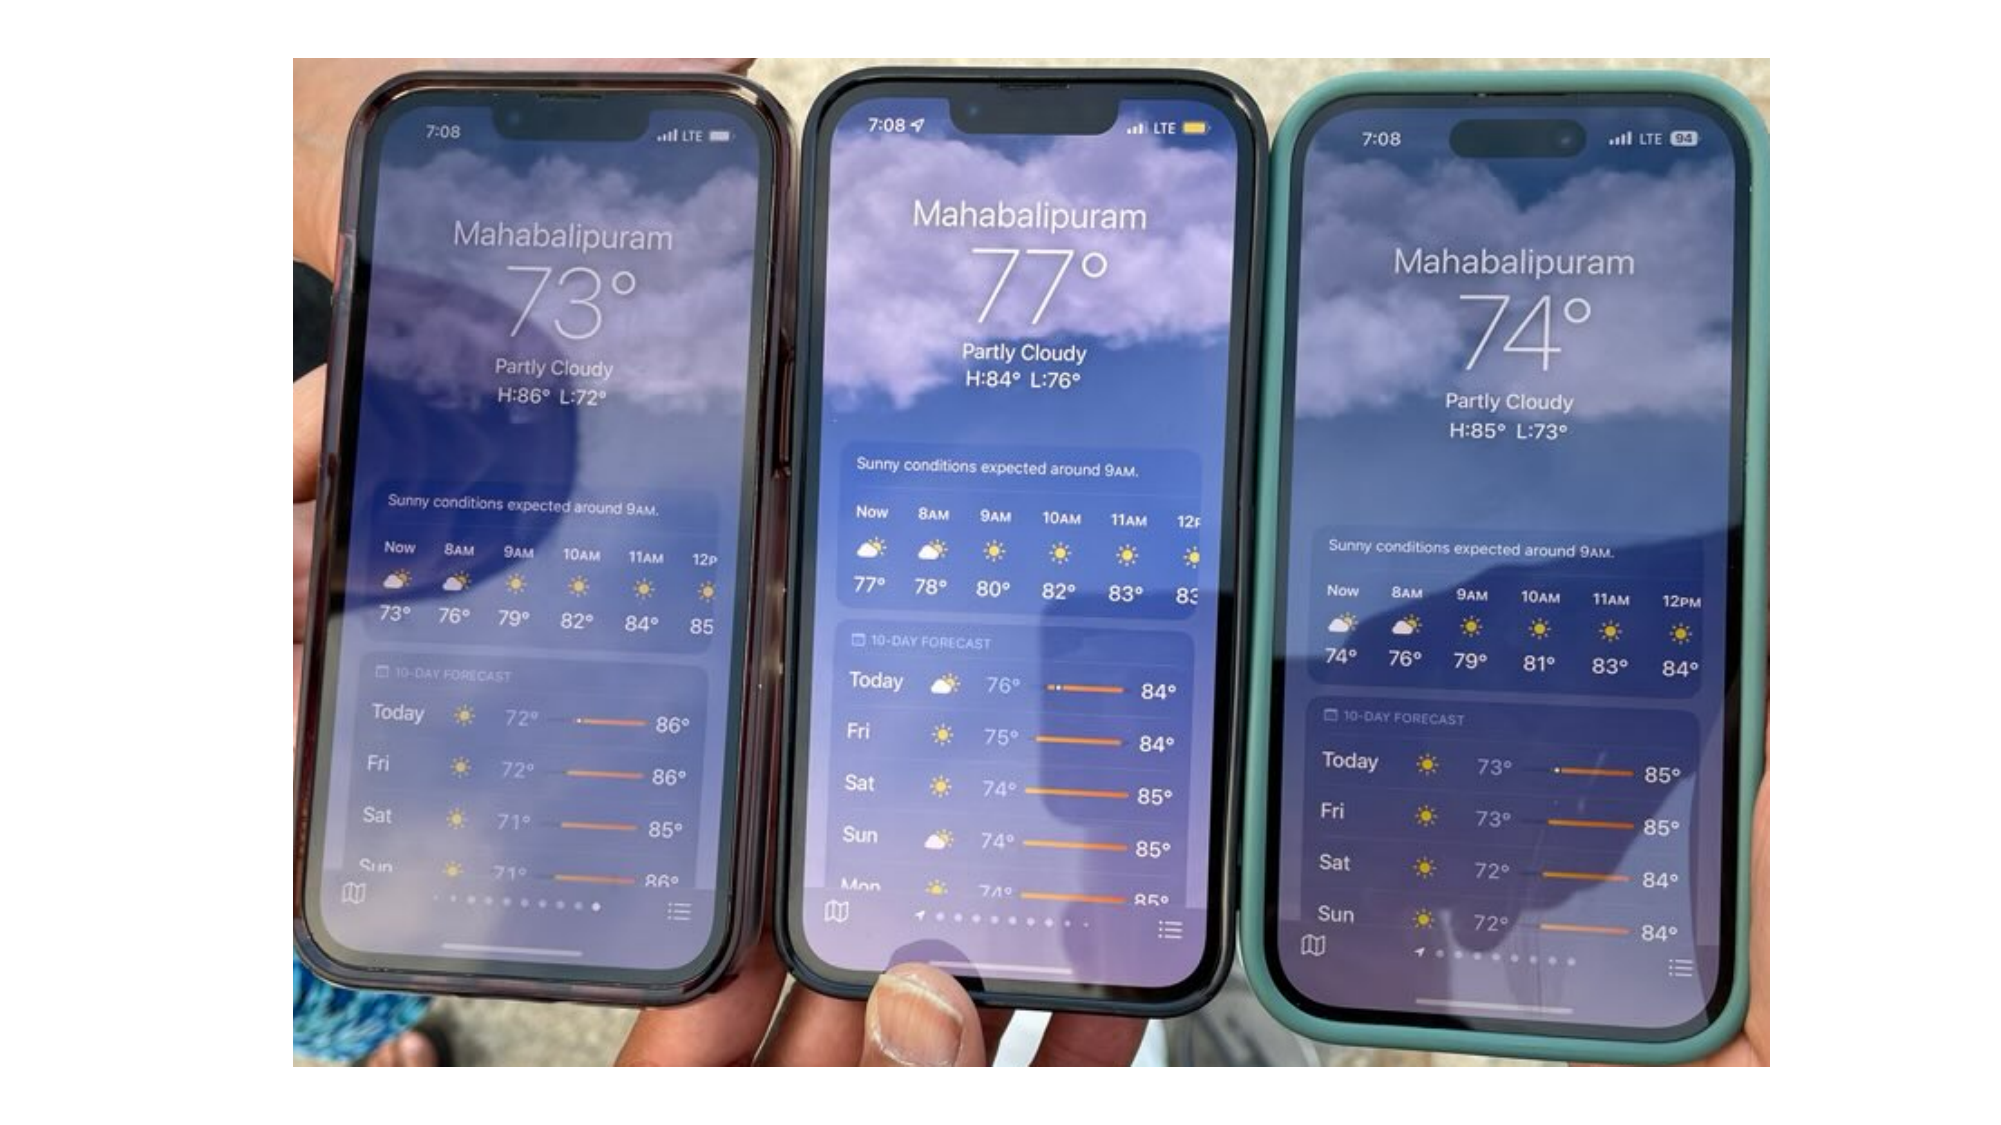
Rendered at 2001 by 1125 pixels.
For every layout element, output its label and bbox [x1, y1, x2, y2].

picture [293, 58, 1770, 1067]
